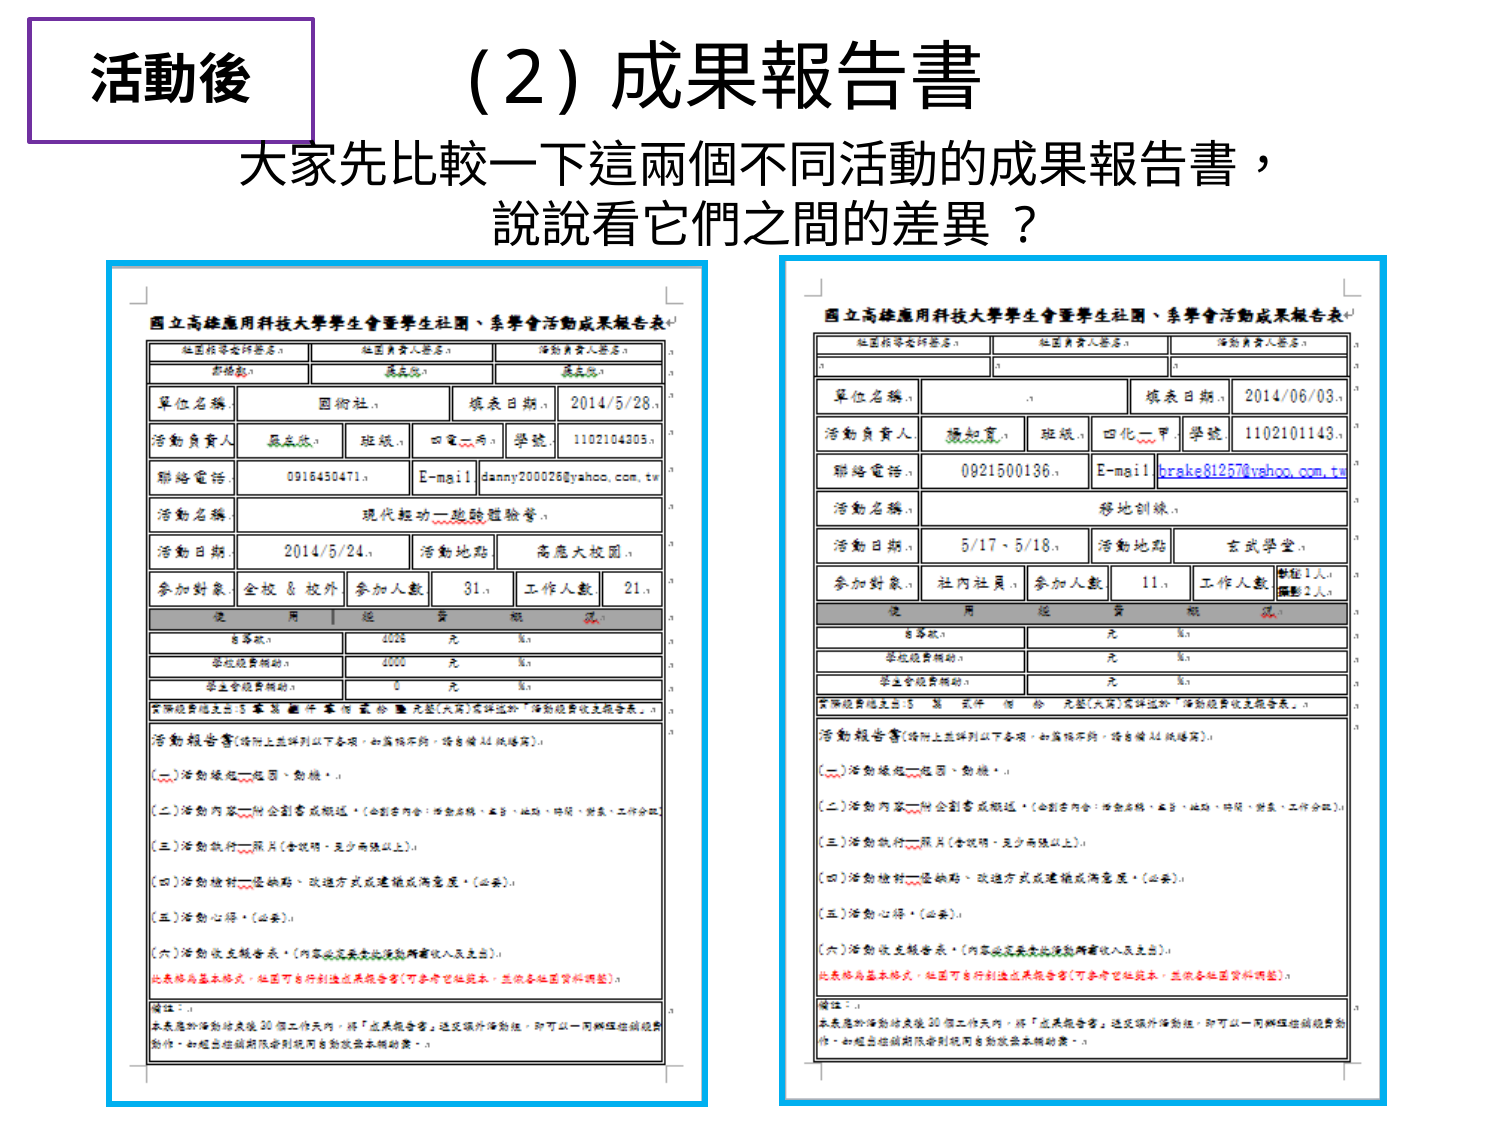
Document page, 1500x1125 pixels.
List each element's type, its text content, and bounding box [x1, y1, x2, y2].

picture [113, 267, 701, 1100]
text_box (2)成果報告書 [442, 21, 1000, 125]
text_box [29, 18, 314, 143]
text_box 大家先比較一下這兩個不同活動的成果報告書， 說說看它們之間的差異 ? [223, 125, 1304, 260]
picture [786, 262, 1379, 1099]
